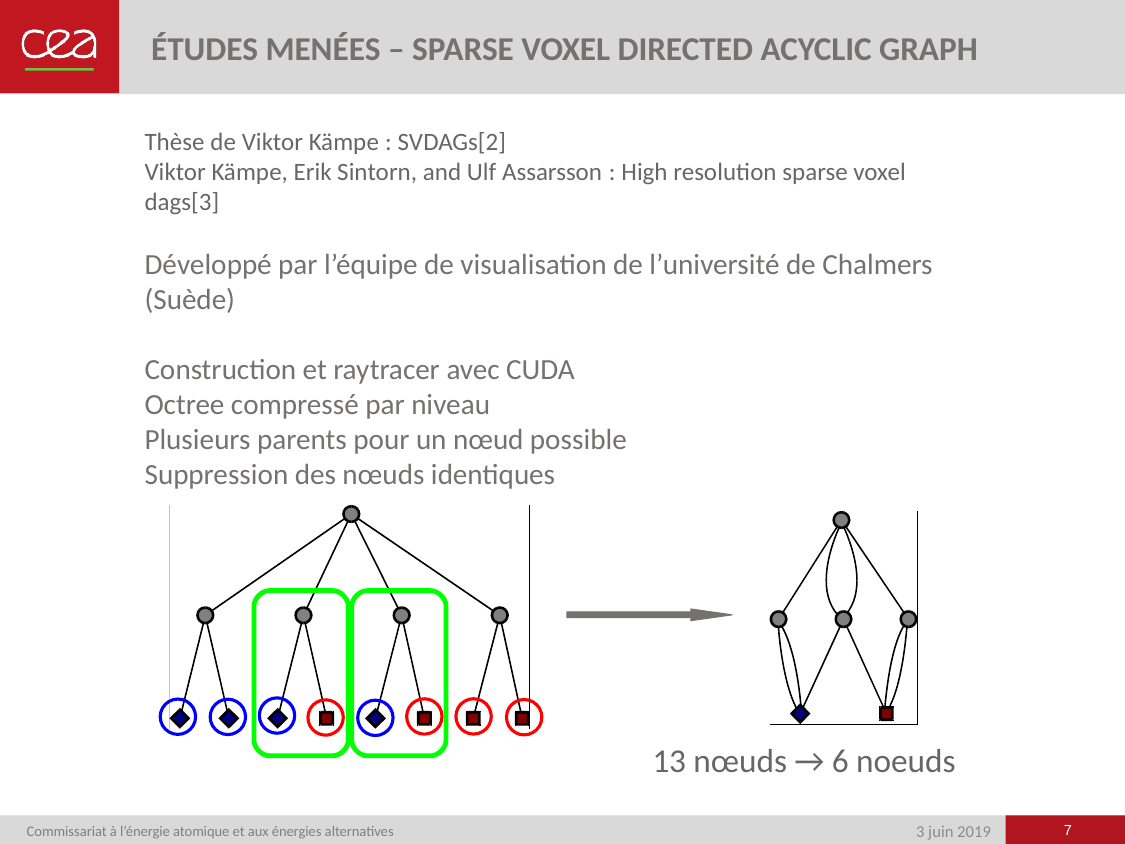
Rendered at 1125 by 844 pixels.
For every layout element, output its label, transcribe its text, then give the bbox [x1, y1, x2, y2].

text_box [566, 608, 733, 621]
text_box [351, 741, 446, 756]
text_box études menées – Sparse voxel directed acyclic graph [136, 24, 1125, 71]
text_box [160, 705, 164, 728]
picture [20, 27, 97, 71]
text_box 1 [1029, 821, 1107, 839]
picture [169, 504, 534, 733]
text_box [254, 741, 349, 756]
text_box Thèse de Viktor Kämpe : SVDAGs[2] Viktor Kämpe, Erik Sintorn, and Ulf Assarsson : High resolution sparse voxel dags[3] Développé par l’équipe de visualisation de l’université de Chalmers (Suède) Construction et raytracer avec CUDA Octree compressé par niveau Plusieurs parents pour un nœud possible Suppression des nœuds identiques [129, 118, 957, 544]
picture [769, 510, 922, 728]
text_box [538, 706, 542, 728]
text_box 13 nœuds → 6 noeuds [637, 732, 1099, 834]
